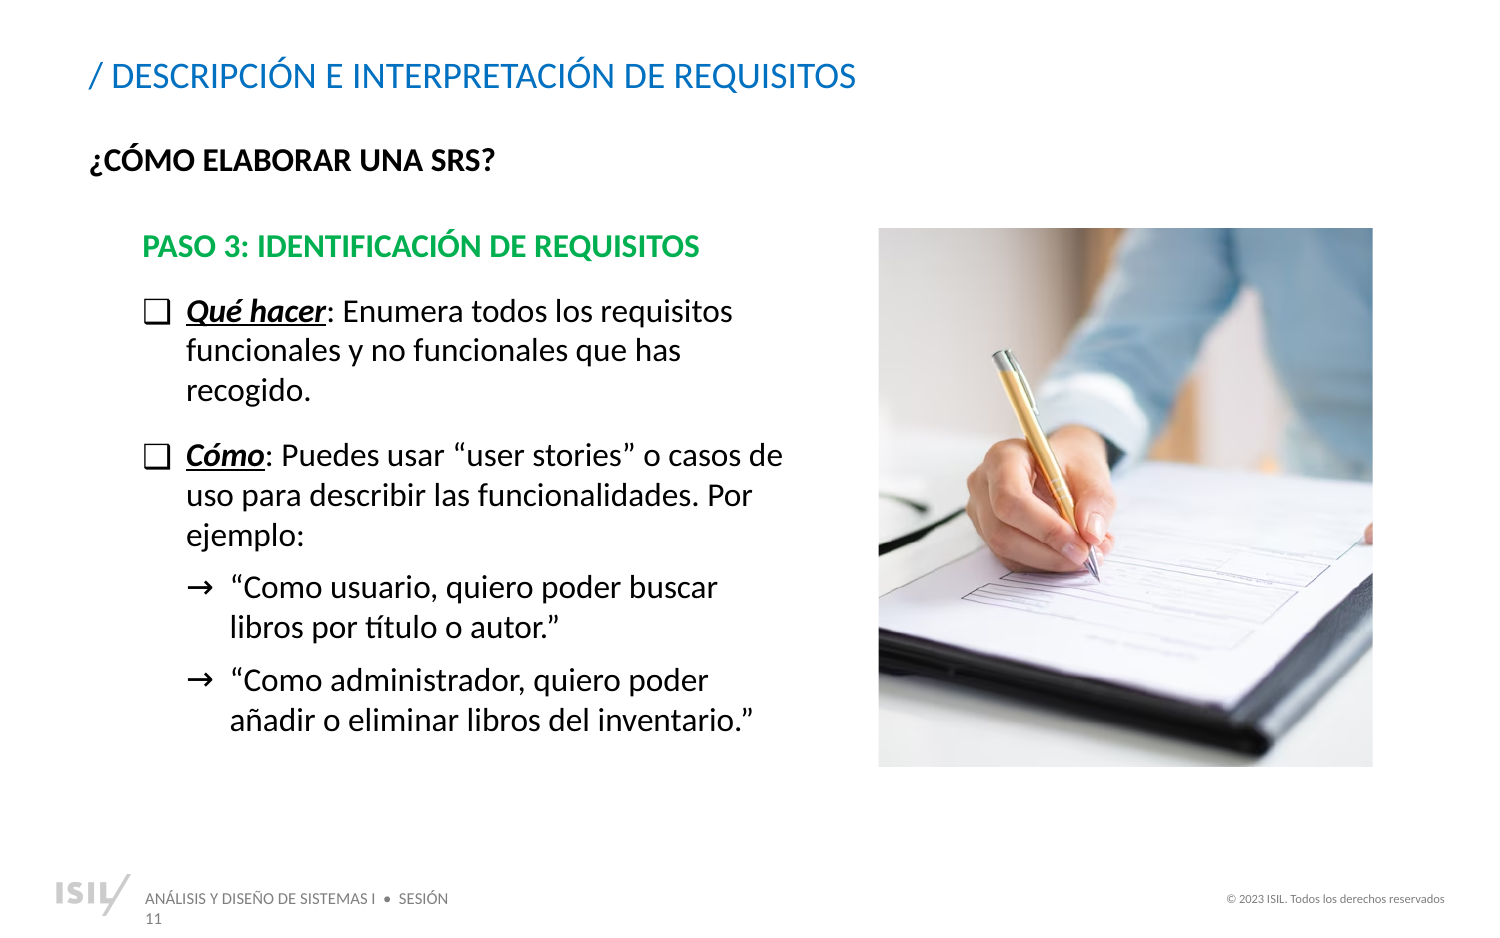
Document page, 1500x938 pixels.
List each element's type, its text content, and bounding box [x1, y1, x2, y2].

list ¿CÓMO ELABORAR UNA SRS? [76, 132, 750, 191]
list PASO 3: IDENTIFICACIÓN DE REQUISITOS Qué hacer: Enumera todos los requisitos funcionales y no funcionales que has recogido. Cómo: Puedes usar “user stories” o casos de uso para describir las funcionalidades. Por ejemplo: “Como usuario, quiero poder buscar libros por título o autor.” “Como administrador, quiero poder añadir o eliminar libros del inventario.” [127, 216, 801, 805]
list / DESCRIPCIÓN E INTERPRETACIÓN DE REQUISITOS [76, 45, 1424, 104]
picture [878, 228, 1373, 767]
